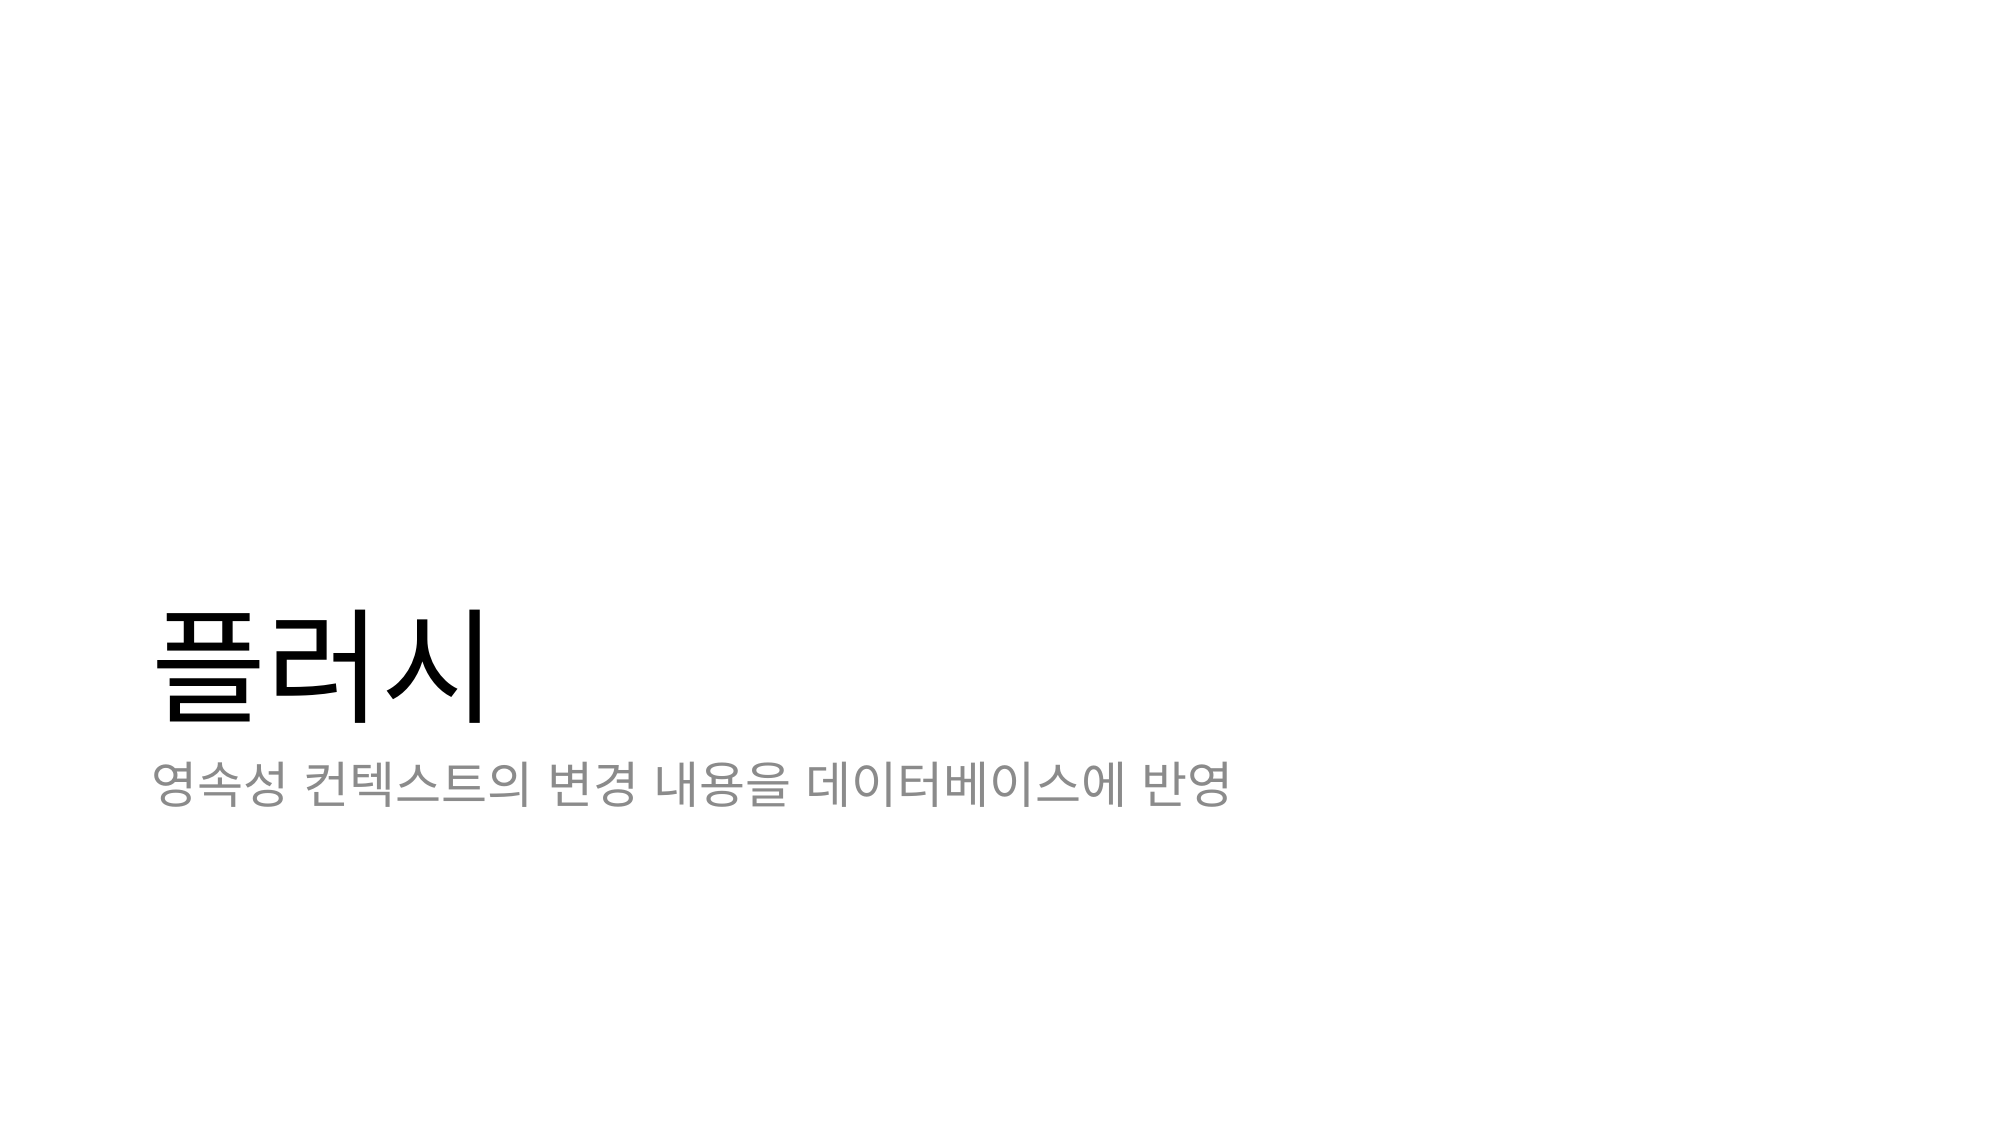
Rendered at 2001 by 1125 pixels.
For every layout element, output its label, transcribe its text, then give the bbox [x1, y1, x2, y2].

title 플러시 [136, 280, 1862, 749]
list 영속성 컨텍스트의 변경 내용을 데이터베이스에 반영 [136, 752, 1862, 999]
